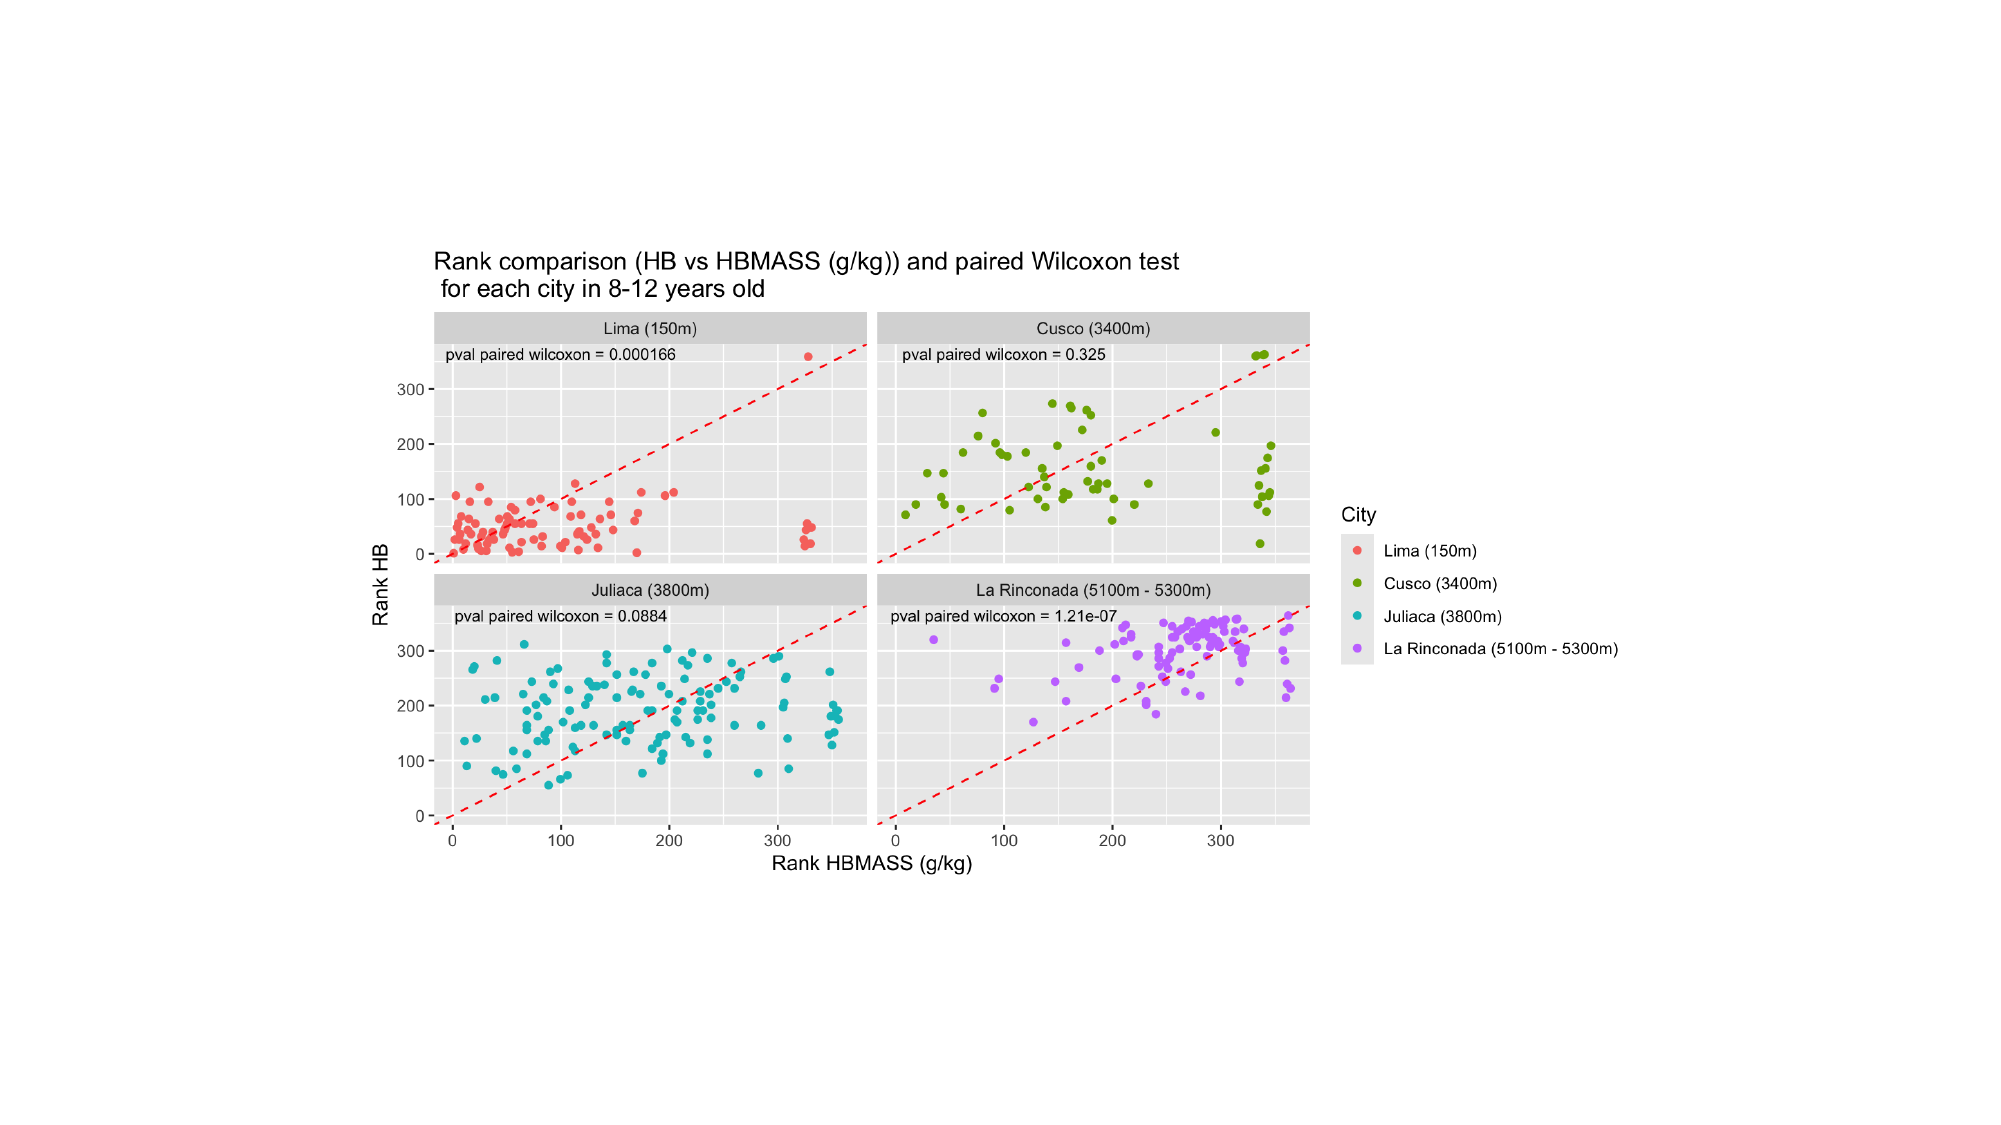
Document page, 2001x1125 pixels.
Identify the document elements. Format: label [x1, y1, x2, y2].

picture [361, 240, 1638, 884]
